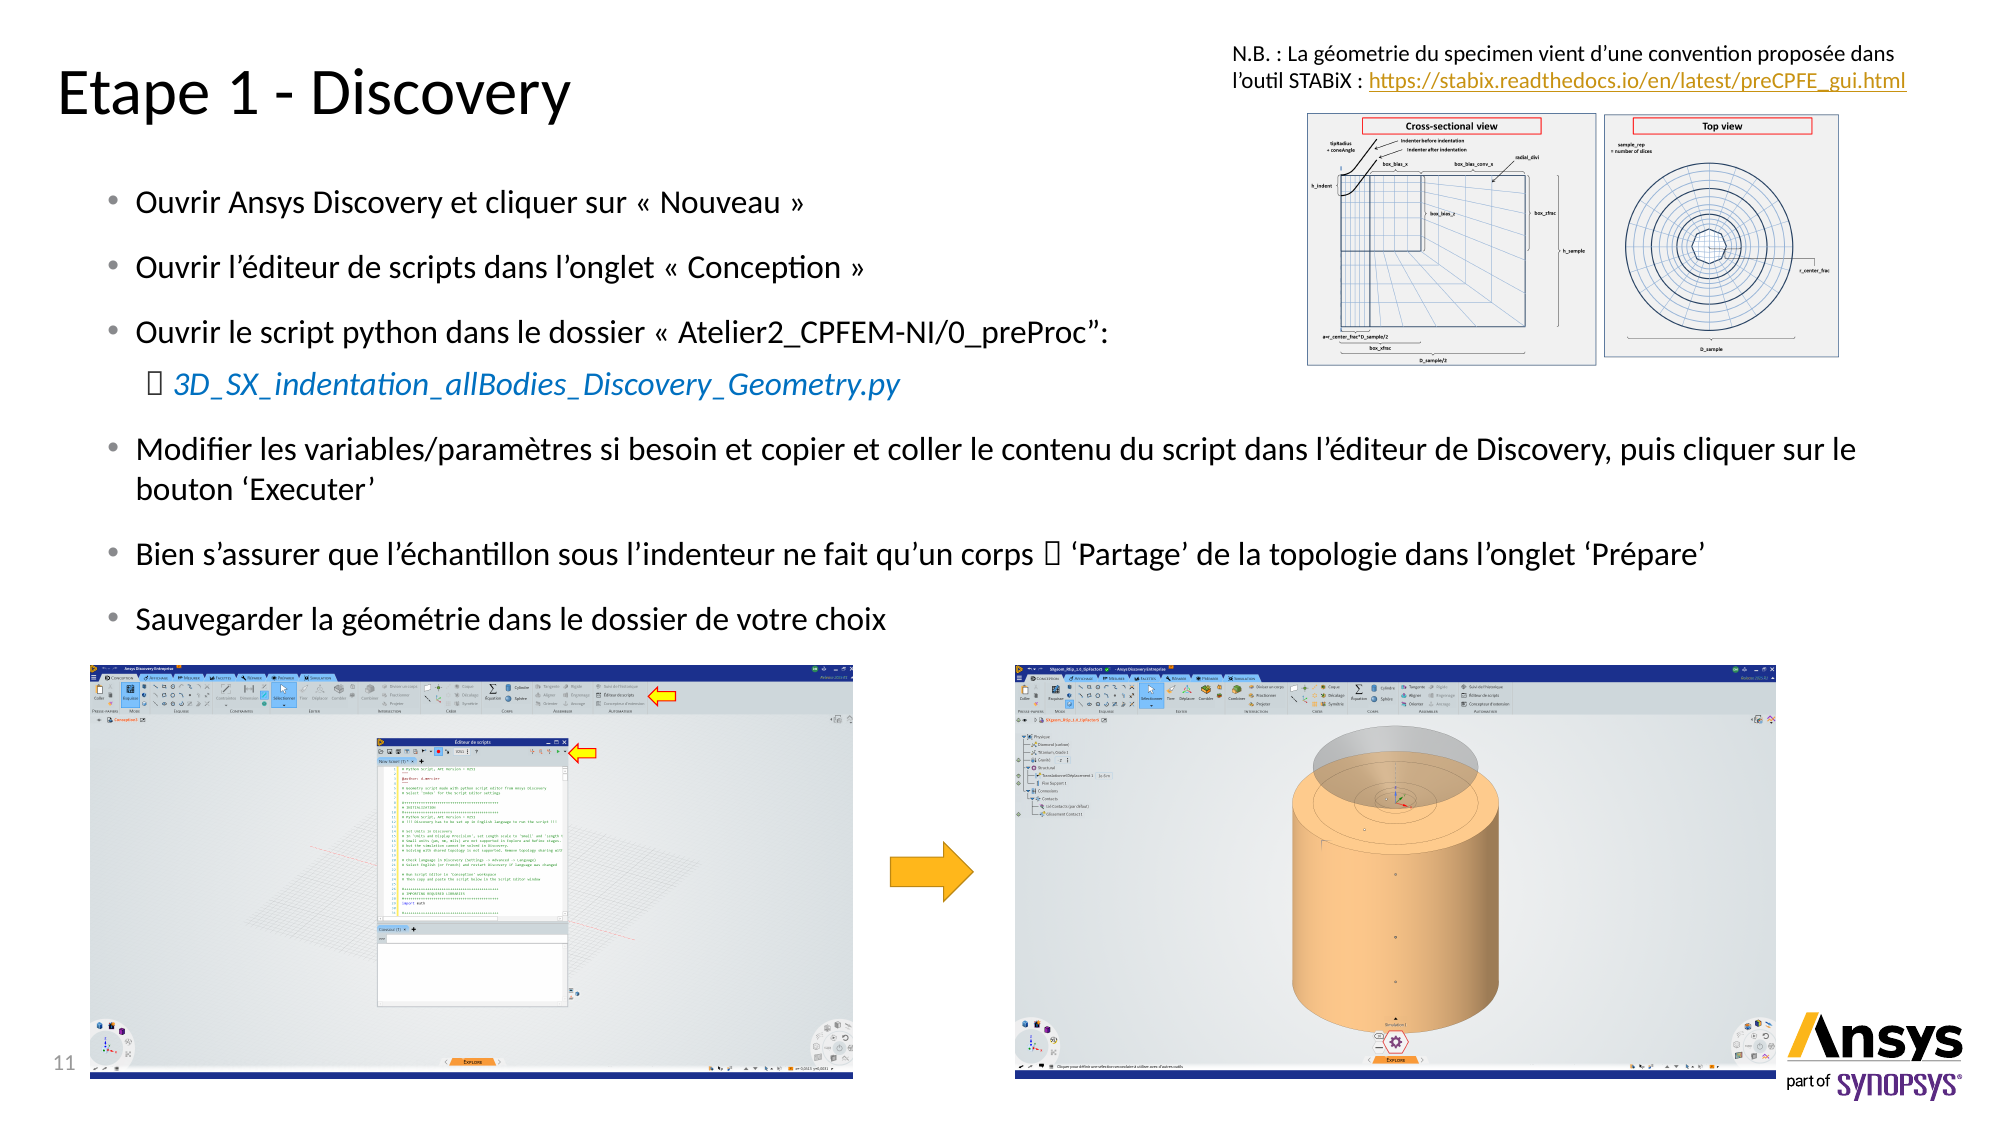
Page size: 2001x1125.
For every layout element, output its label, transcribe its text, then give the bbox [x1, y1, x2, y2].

title Etape 1 - Discovery [50, 50, 1950, 138]
text_box [889, 839, 975, 904]
picture [90, 665, 853, 1079]
text_box N.B. : La géometrie du specimen vient d’une convention proposée dans l’outil STABiX : https://stabix.readthedocs.io/en/latest/preCPFE_gui.html [1217, 31, 1962, 101]
list Ouvrir Ansys Discovery et cliquer sur « Nouveau » Ouvrir l’éditeur de scripts dans l’onglet « Conception » Ouvrir le script python dans le dossier « Atelier2_CPFEM-NI/0_preProc”:  3D_SX_indentation_allBodies_Discovery_Geometry.py Modifier les variables/paramètres si besoin et copier et coller le contenu du script dans l’éditeur de Discovery, puis cliquer sur le bouton ‘Executer’ Bien s’assurer que l’échantillon sous l’indenteur ne fait qu’un corps  ‘Partage’ de la topologie dans l’onglet ‘Prépare’ Sauvegarder la géométrie dans le dossier de votre choix [99, 180, 1900, 646]
picture [1307, 113, 1839, 368]
picture [1015, 665, 1776, 1079]
